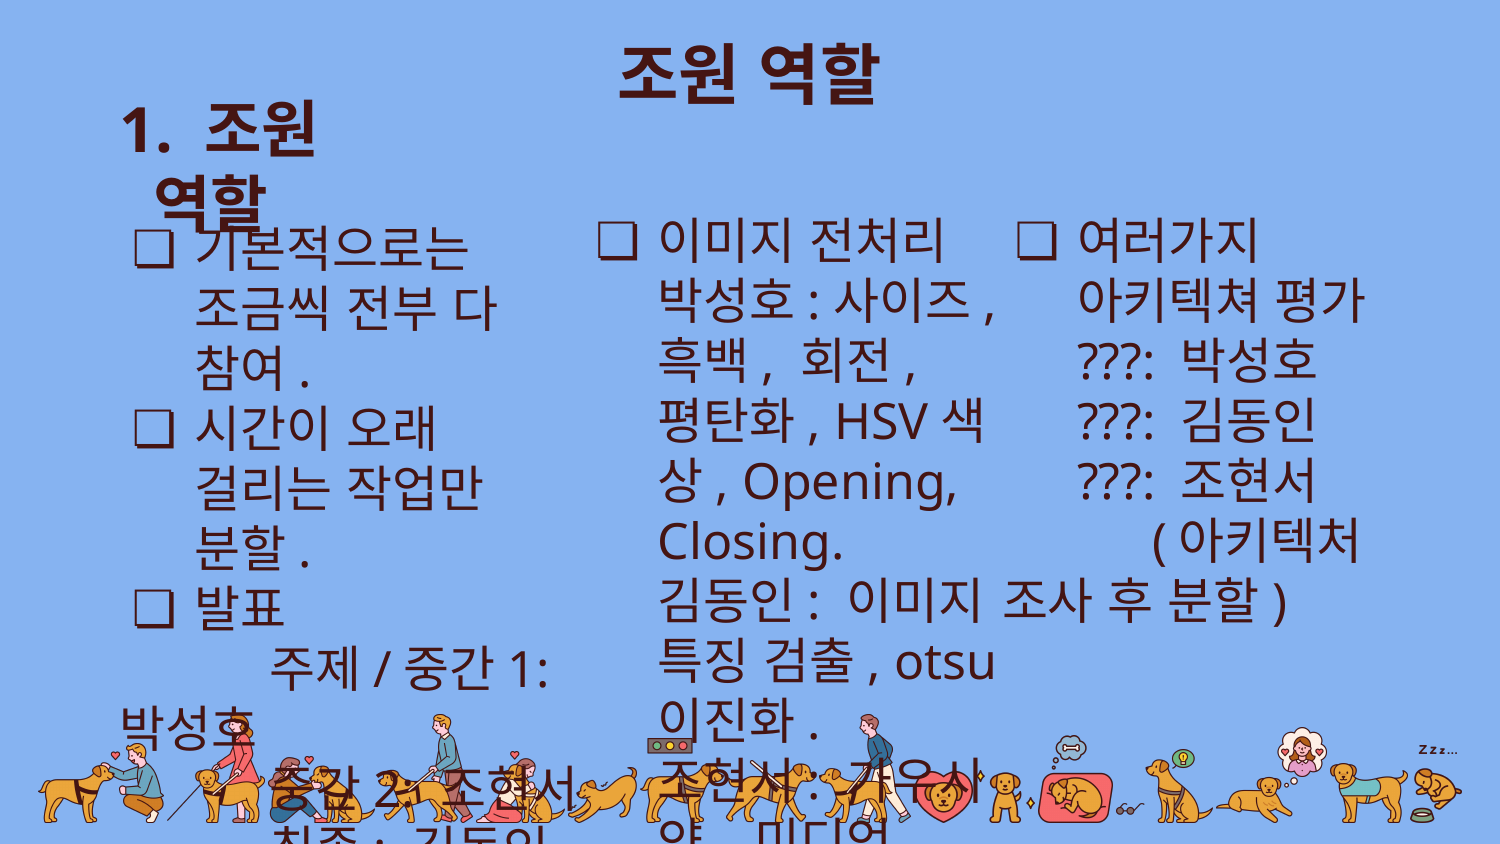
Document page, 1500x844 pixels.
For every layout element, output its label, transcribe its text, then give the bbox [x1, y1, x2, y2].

picture [976, 770, 1035, 823]
text_box 이미지 전처리 박성호:사이즈, 흑백, 회전, 평탄화, HSV색상, Opening, Closing. 김동인: 이미지 특징 검출, otsu 이진화. 조현서: 가우시얀, 미디언,빌라테랄,샤프닝, 엣지 감지. [571, 203, 1058, 743]
picture [1330, 763, 1408, 823]
picture [568, 767, 637, 823]
text_box 조원 역할 [334, 27, 1166, 120]
picture [640, 743, 724, 823]
picture [167, 714, 265, 823]
text_box 기본적으로는 조금씩 전부 다 참여. 시간이 오래 걸리는 작업만 분할. 발표 주제/중간1: 박성호 중간2: 조현서 최종: 김동인 [108, 211, 571, 693]
picture [476, 751, 565, 823]
picture [819, 743, 911, 823]
text_box 1. 조원 역할 [97, 119, 341, 212]
text_box 여러가지 아키텍쳐 평가 ???: 박성호 ???: 김동인 ???: 조현서 (아키텍처 조사 후 분할) [990, 203, 1420, 685]
picture [1410, 745, 1462, 823]
picture [378, 714, 473, 823]
picture [1038, 735, 1113, 823]
picture [1116, 749, 1213, 823]
picture [726, 760, 816, 823]
picture [1216, 727, 1327, 823]
picture [914, 771, 973, 823]
picture [268, 756, 375, 823]
picture [38, 743, 164, 823]
